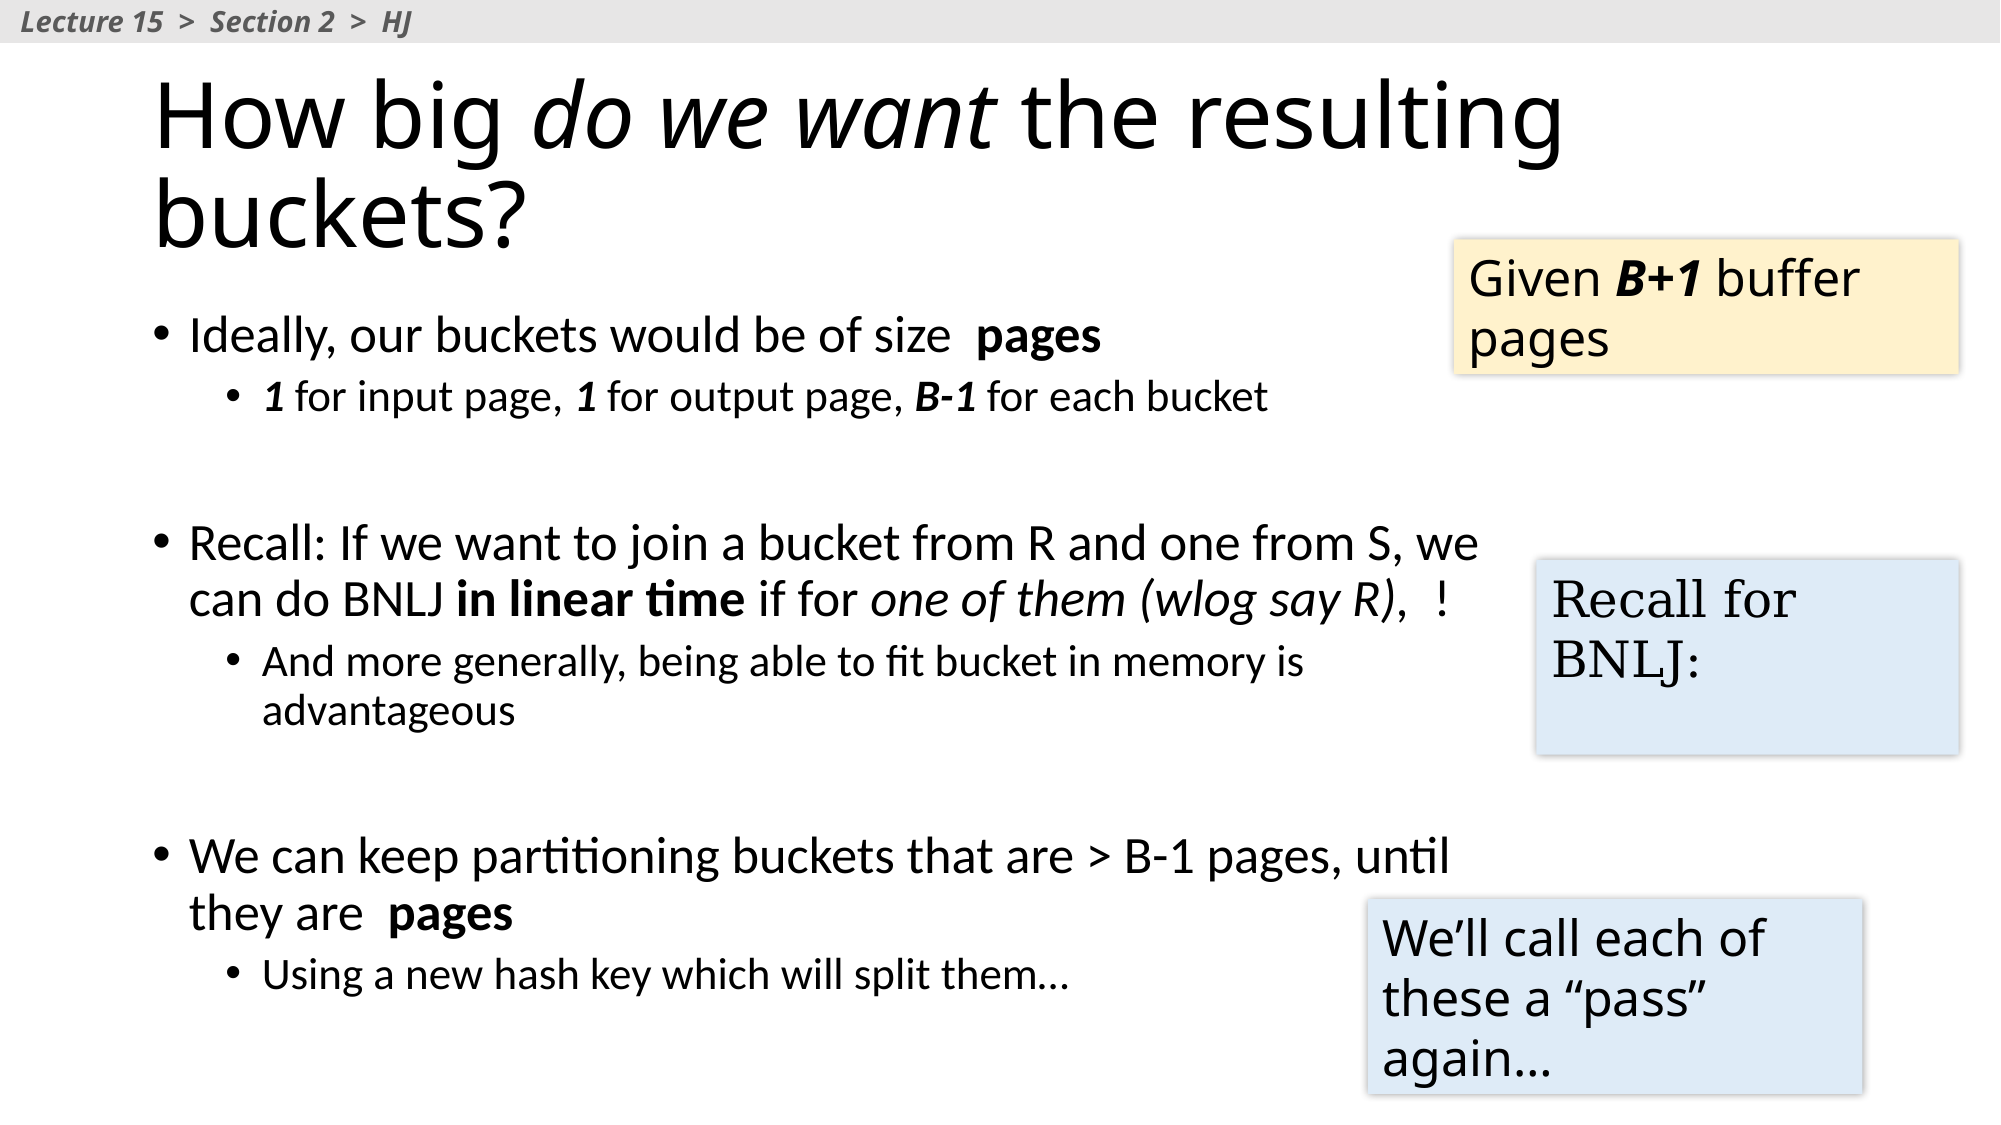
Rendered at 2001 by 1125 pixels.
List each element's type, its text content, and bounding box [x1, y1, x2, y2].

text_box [0, 0, 2000, 47]
text_box We’ll call each of these a “pass” again… [1367, 899, 1863, 1094]
title How big do we want the resulting buckets? [137, 59, 1863, 278]
text_box Given B+1 buffer pages [1453, 239, 1959, 375]
